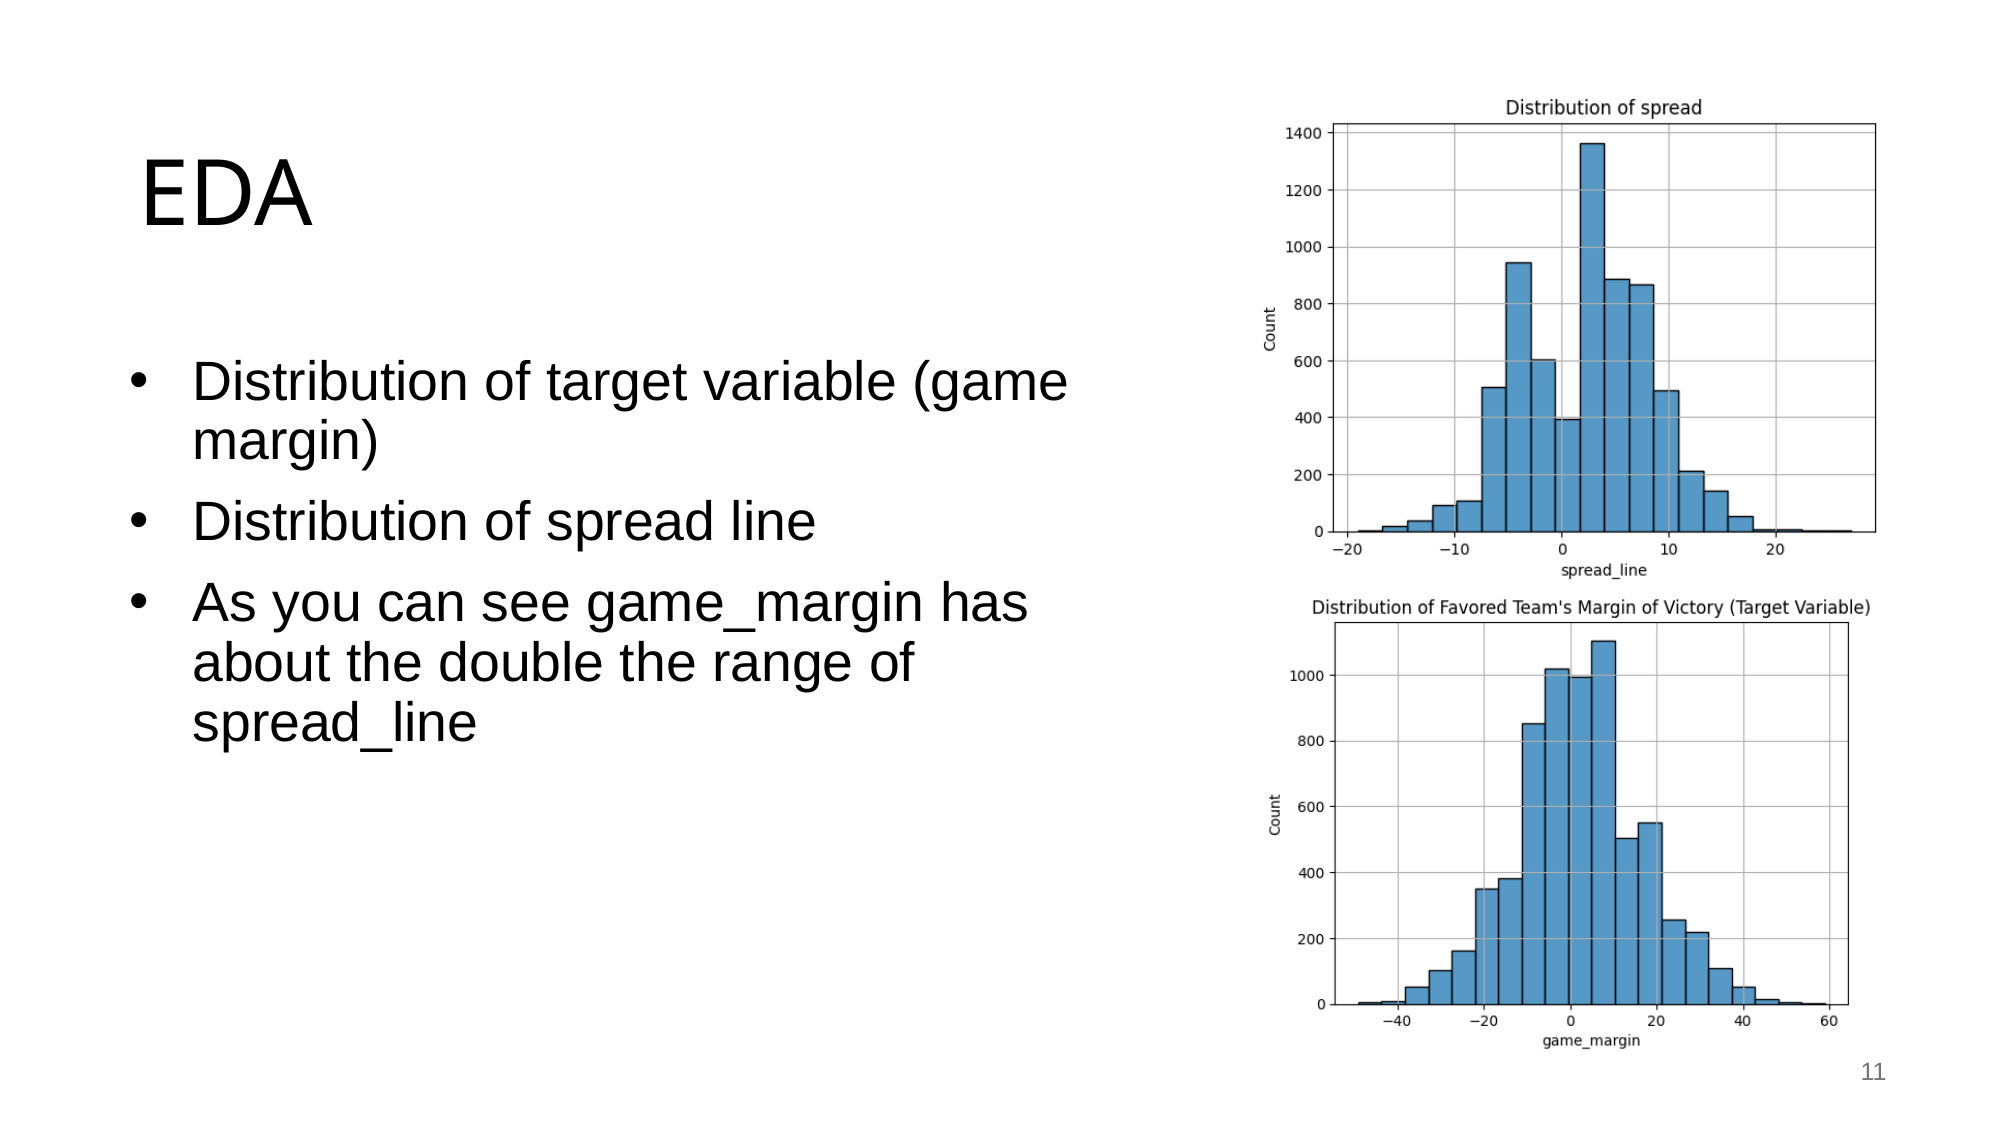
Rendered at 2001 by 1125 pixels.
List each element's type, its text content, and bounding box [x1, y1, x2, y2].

list Distribution of target variable (game margin) Distribution of spread line As you can see game_margin has about the double the range of spread_line [114, 344, 1186, 1059]
slide_number 11 [1791, 1042, 1902, 1103]
title EDA [123, 88, 1251, 304]
picture [1252, 88, 1887, 1059]
